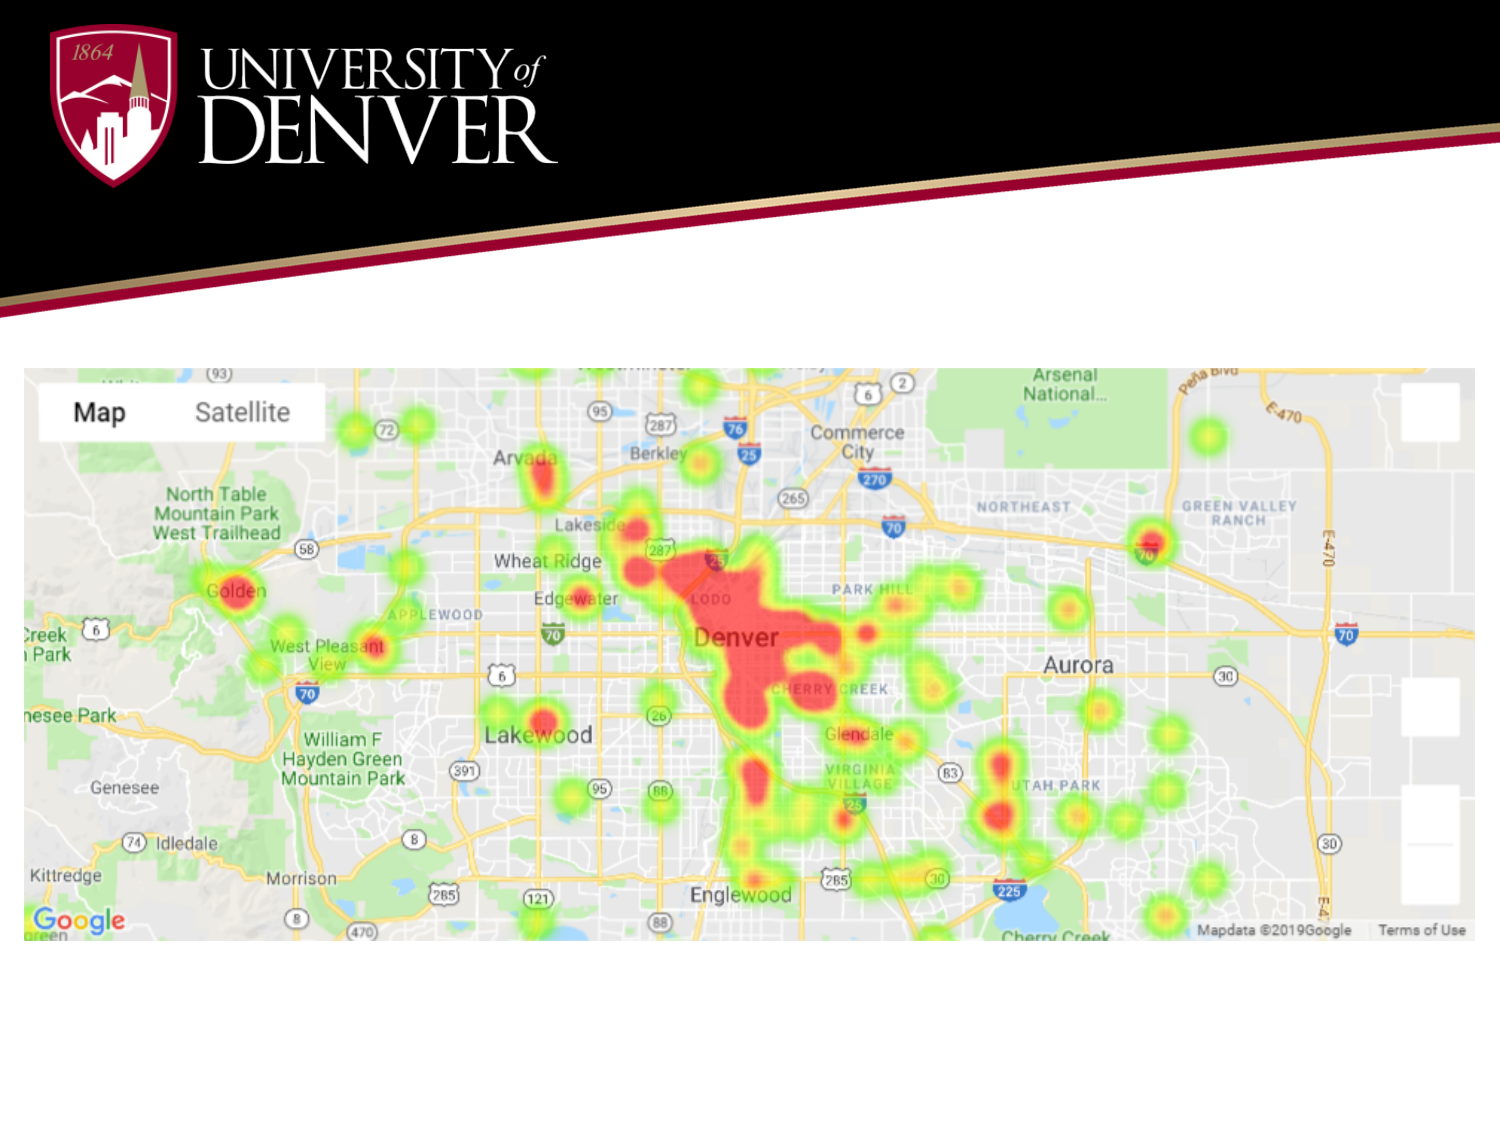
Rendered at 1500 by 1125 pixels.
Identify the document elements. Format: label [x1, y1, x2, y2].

text_box [124, 244, 1328, 367]
picture [0, 0, 1500, 1125]
